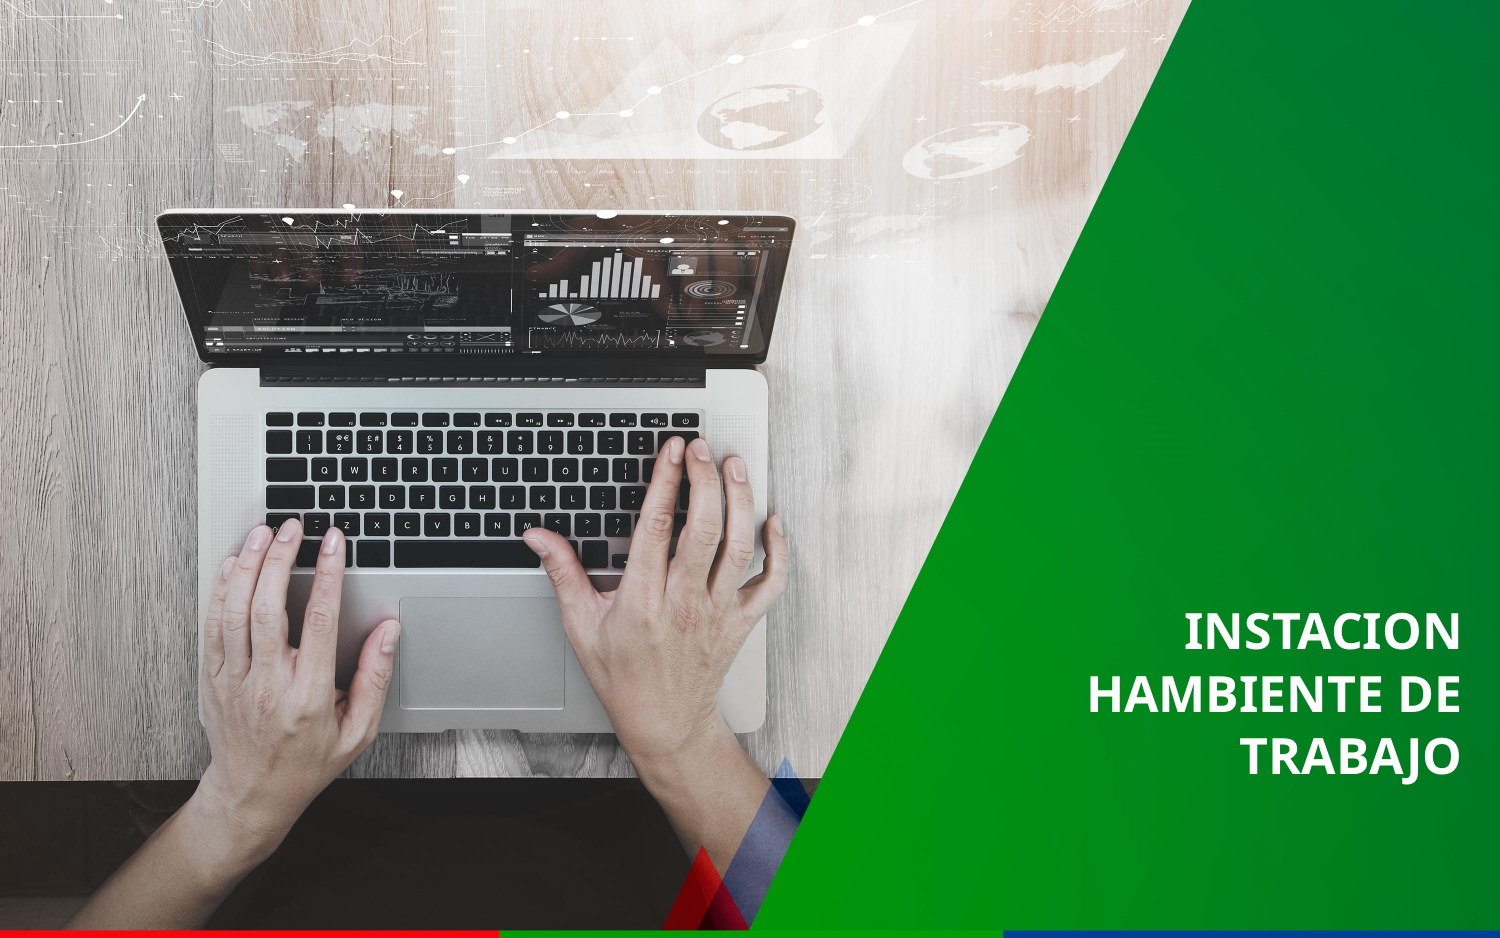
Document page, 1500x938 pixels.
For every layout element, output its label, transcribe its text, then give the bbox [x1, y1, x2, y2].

picture [0, 0, 1500, 938]
title INSTACION HAMBIENTE DE TRABAJO [928, 589, 1478, 722]
